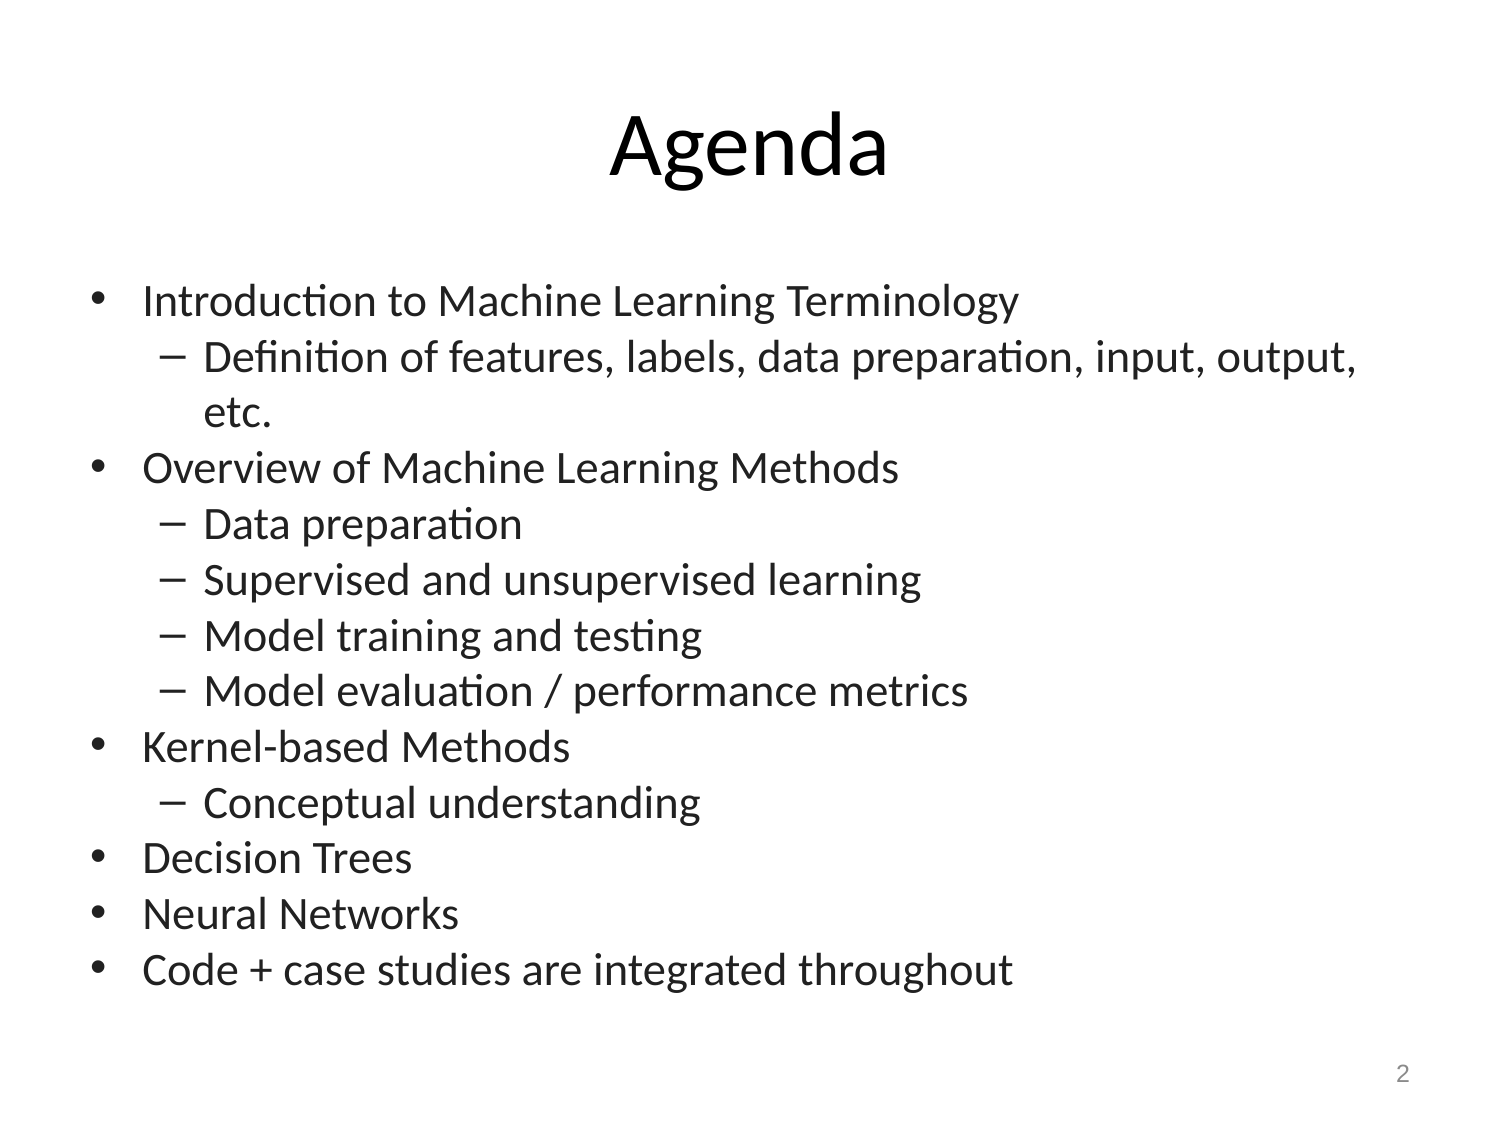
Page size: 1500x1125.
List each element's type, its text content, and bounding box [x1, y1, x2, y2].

slide_number 2 [1074, 1042, 1425, 1103]
title Agenda [75, 45, 1425, 233]
list Introduction to Machine Learning Terminology Definition of features, labels, data preparation, input, output, etc. Overview of Machine Learning Methods Data preparation Supervised and unsupervised learning Model training and testing Model evaluation / performance metrics Kernel-based Methods Conceptual understanding Decision Trees Neural Networks Code + case studies are integrated throughout [75, 262, 1425, 1005]
